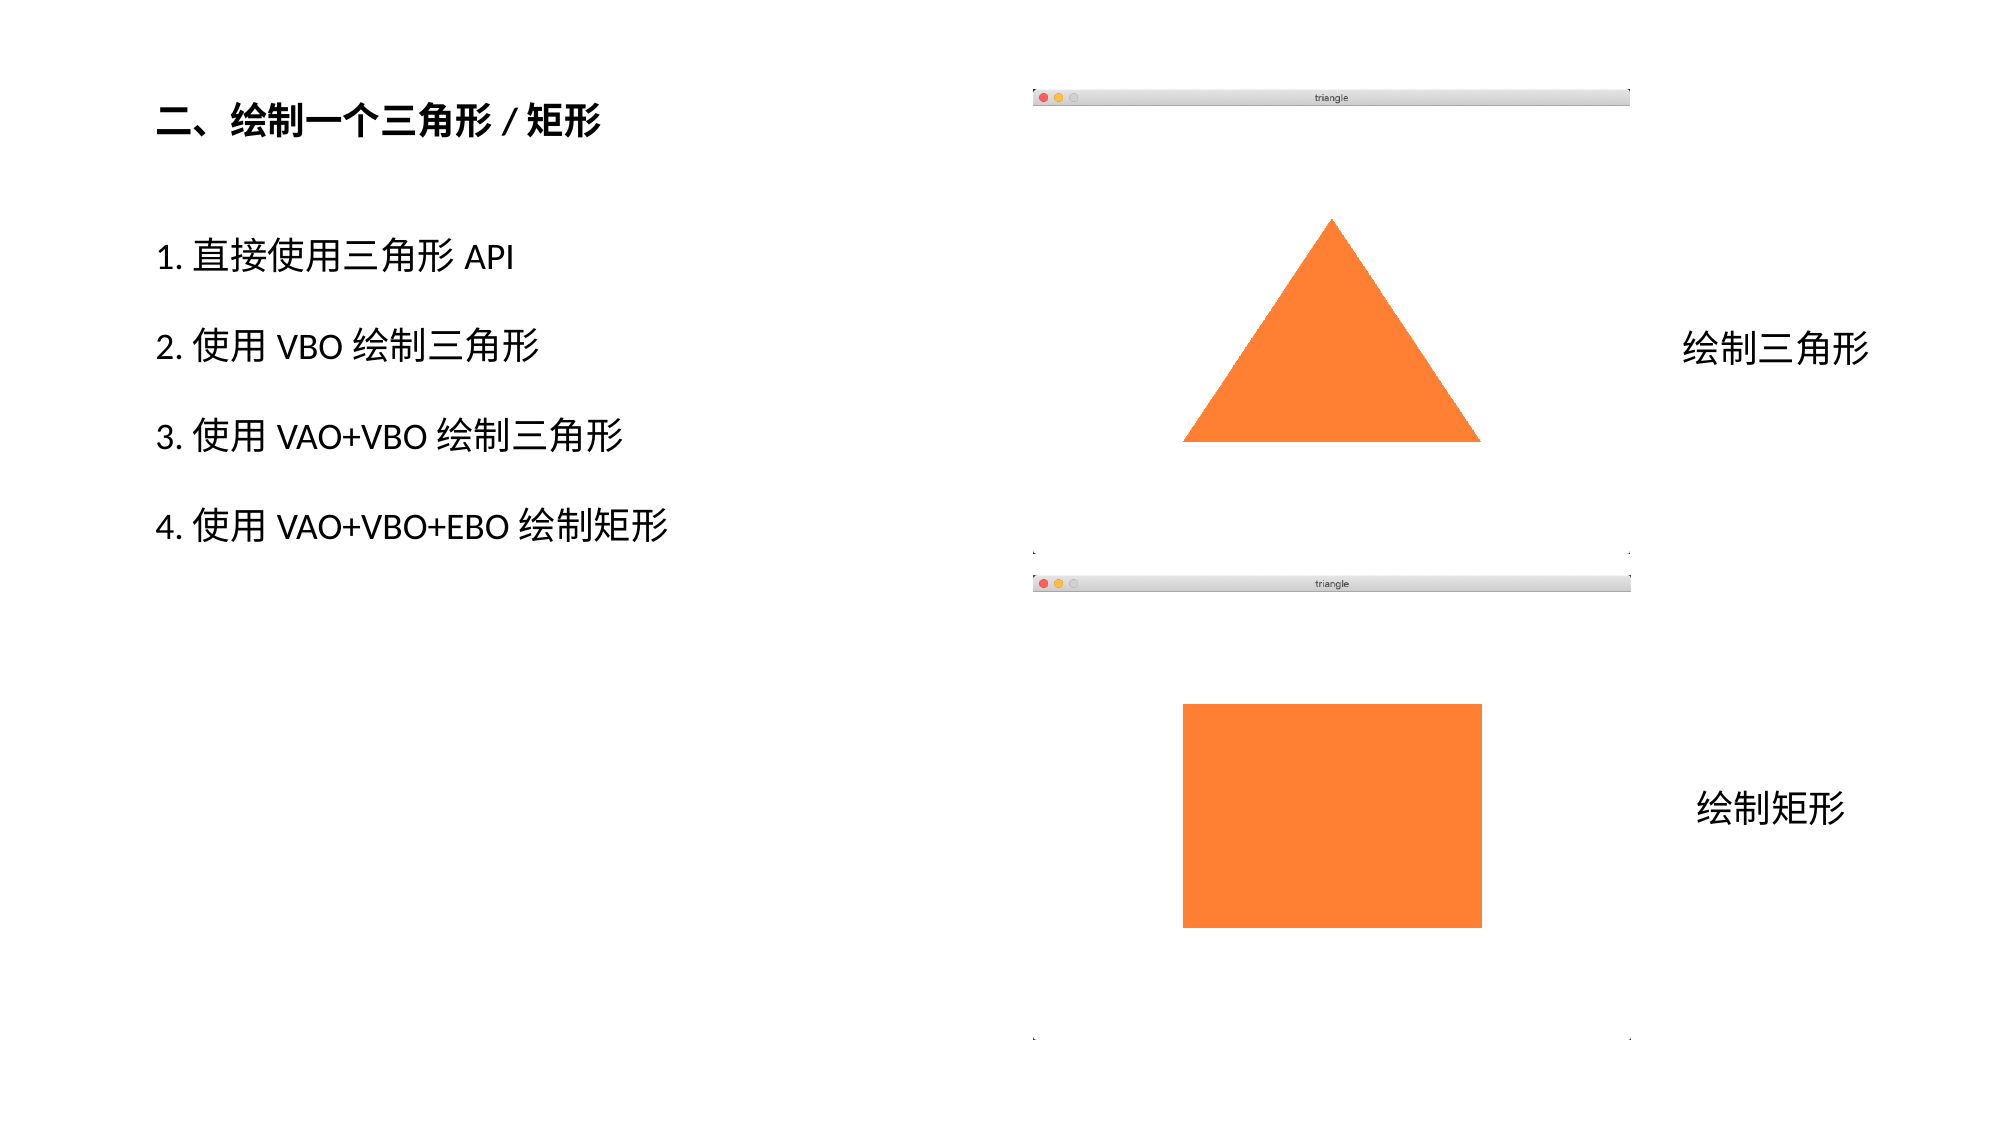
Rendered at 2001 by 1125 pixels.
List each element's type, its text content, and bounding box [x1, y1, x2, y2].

text_box 绘制矩形 [1681, 777, 1861, 837]
picture [1033, 89, 1630, 554]
text_box 绘制三角形 [1667, 317, 1886, 378]
picture [1033, 575, 1631, 1040]
text_box 二、绘制一个三角形/矩形 1.直接使用三角形API 2.使用VBO绘制三角形 3.使用VAO+VBO绘制三角形 4.使用VAO+VBO+EBO绘制矩形 [140, 89, 702, 600]
